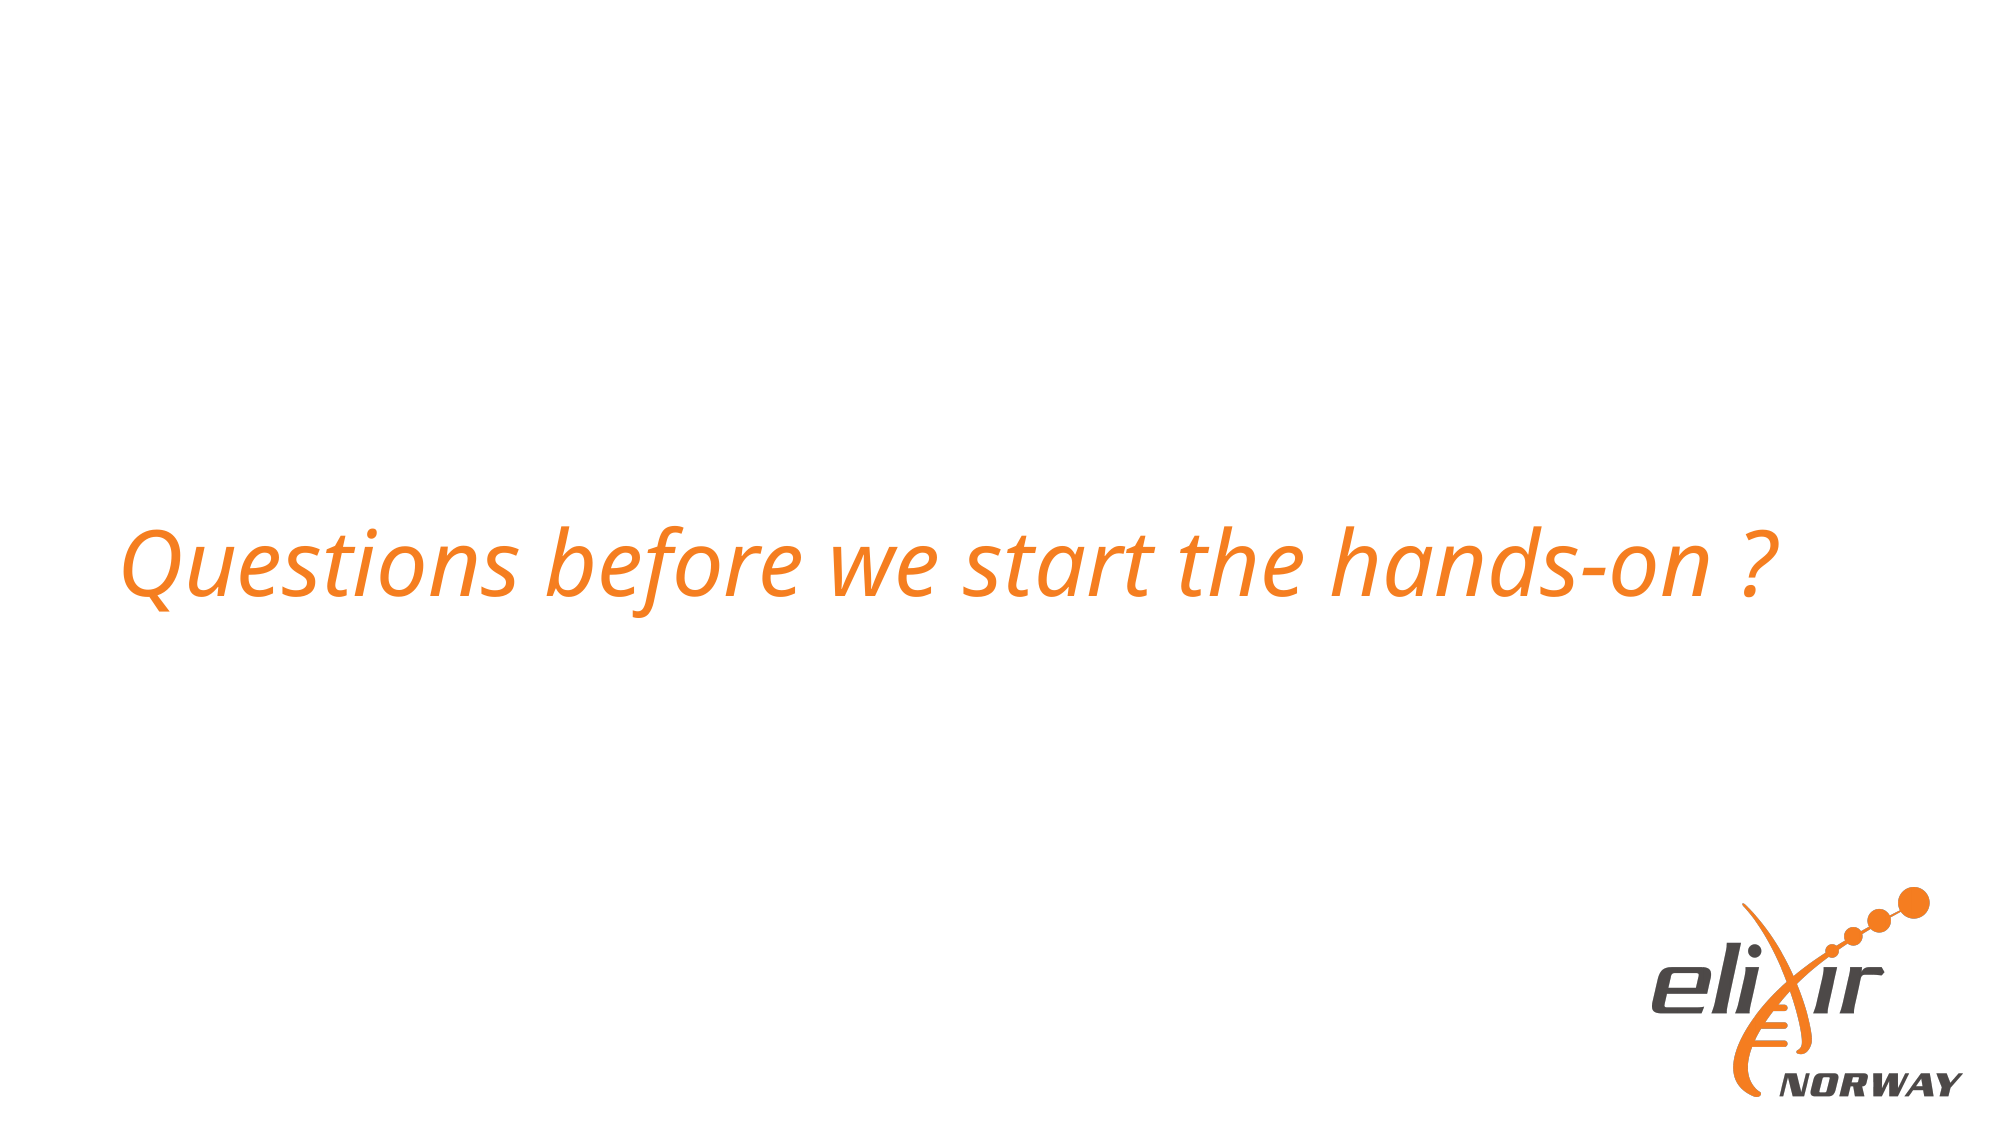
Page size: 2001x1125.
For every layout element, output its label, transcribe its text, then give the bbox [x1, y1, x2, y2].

title Questions before we start the hands-on ? [117, 504, 1902, 611]
picture [1652, 887, 1963, 1097]
